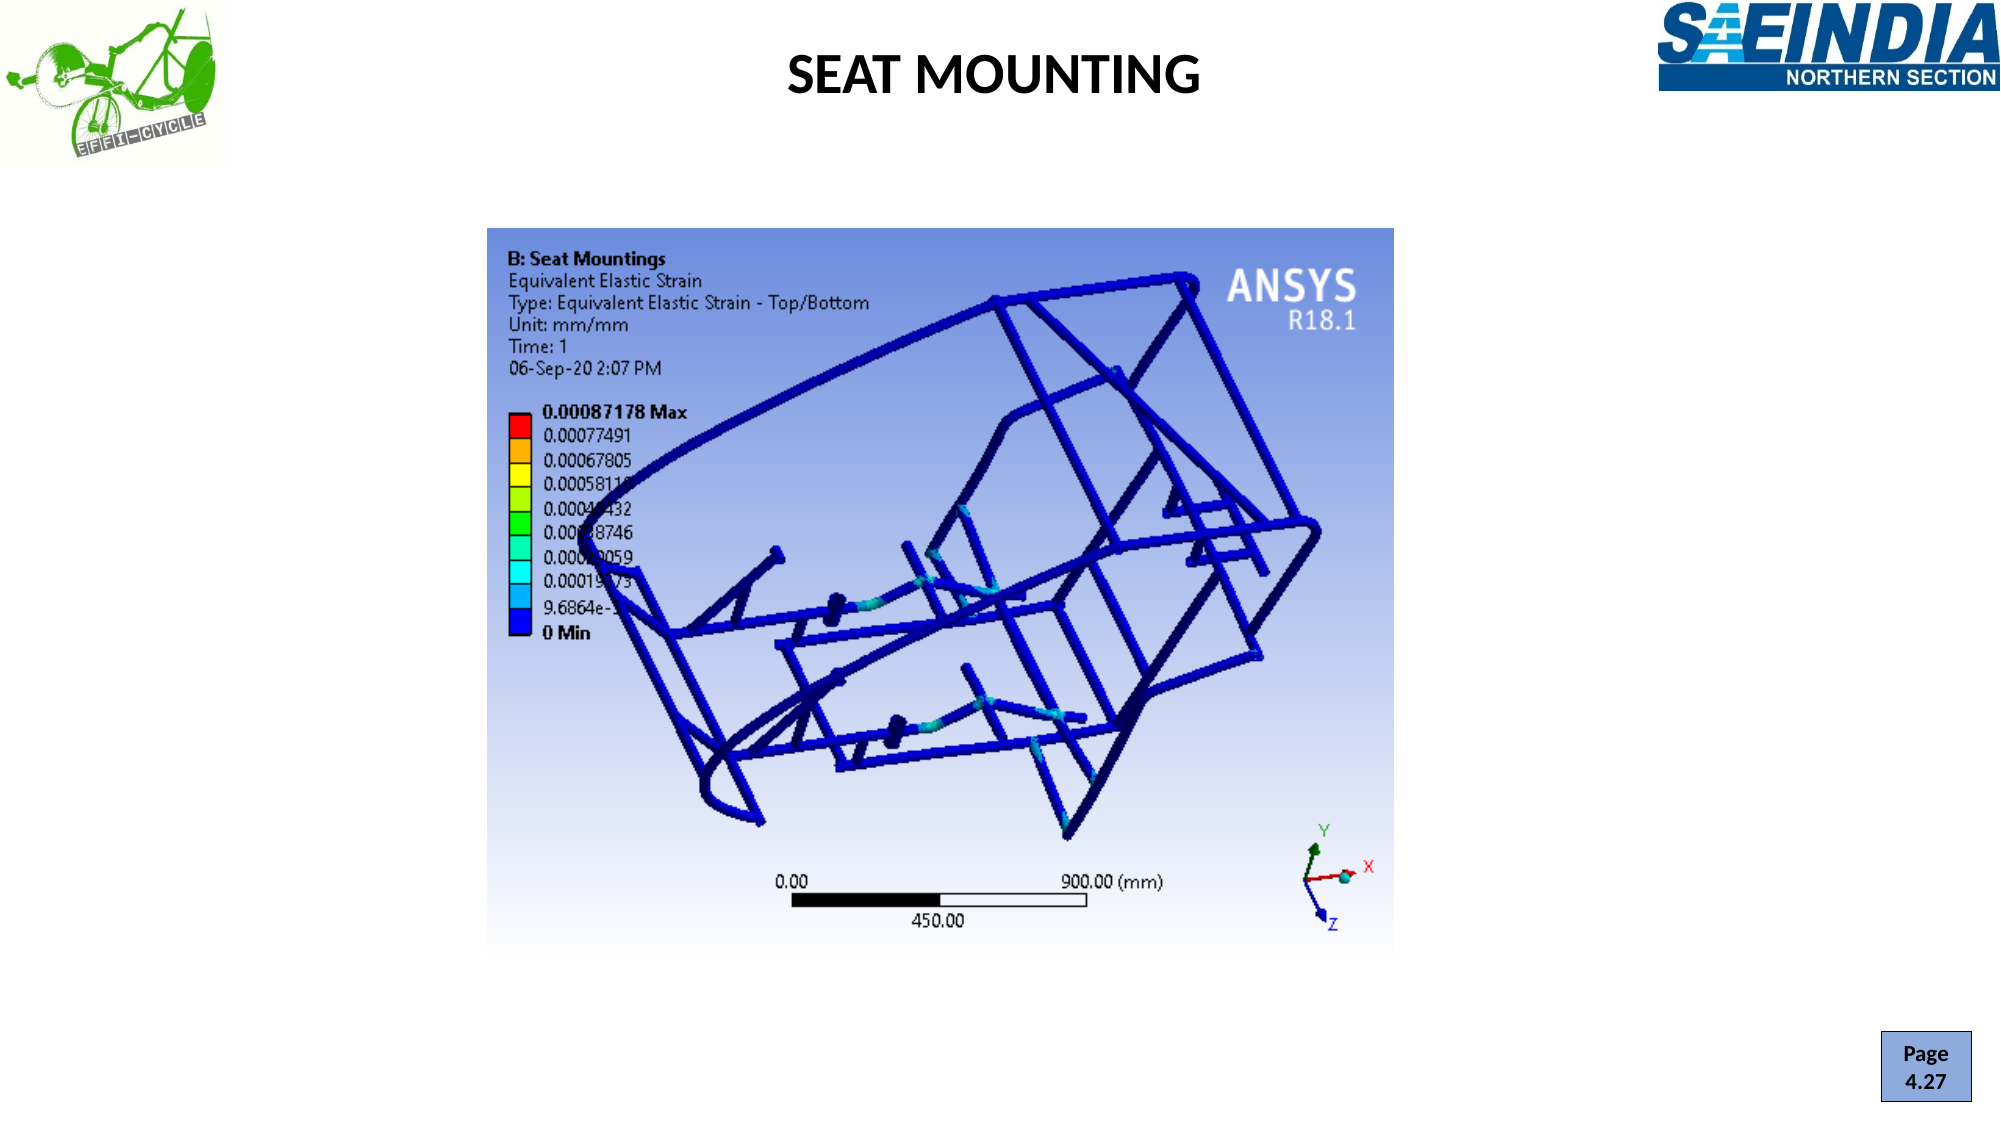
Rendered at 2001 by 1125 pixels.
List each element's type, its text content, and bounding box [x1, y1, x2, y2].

picture [487, 228, 1394, 959]
picture [1658, 1, 2000, 91]
picture [0, 1, 226, 165]
text_box Page 4.27 [1881, 1031, 1972, 1102]
text_box SEAT MOUNTING [372, 18, 1616, 131]
